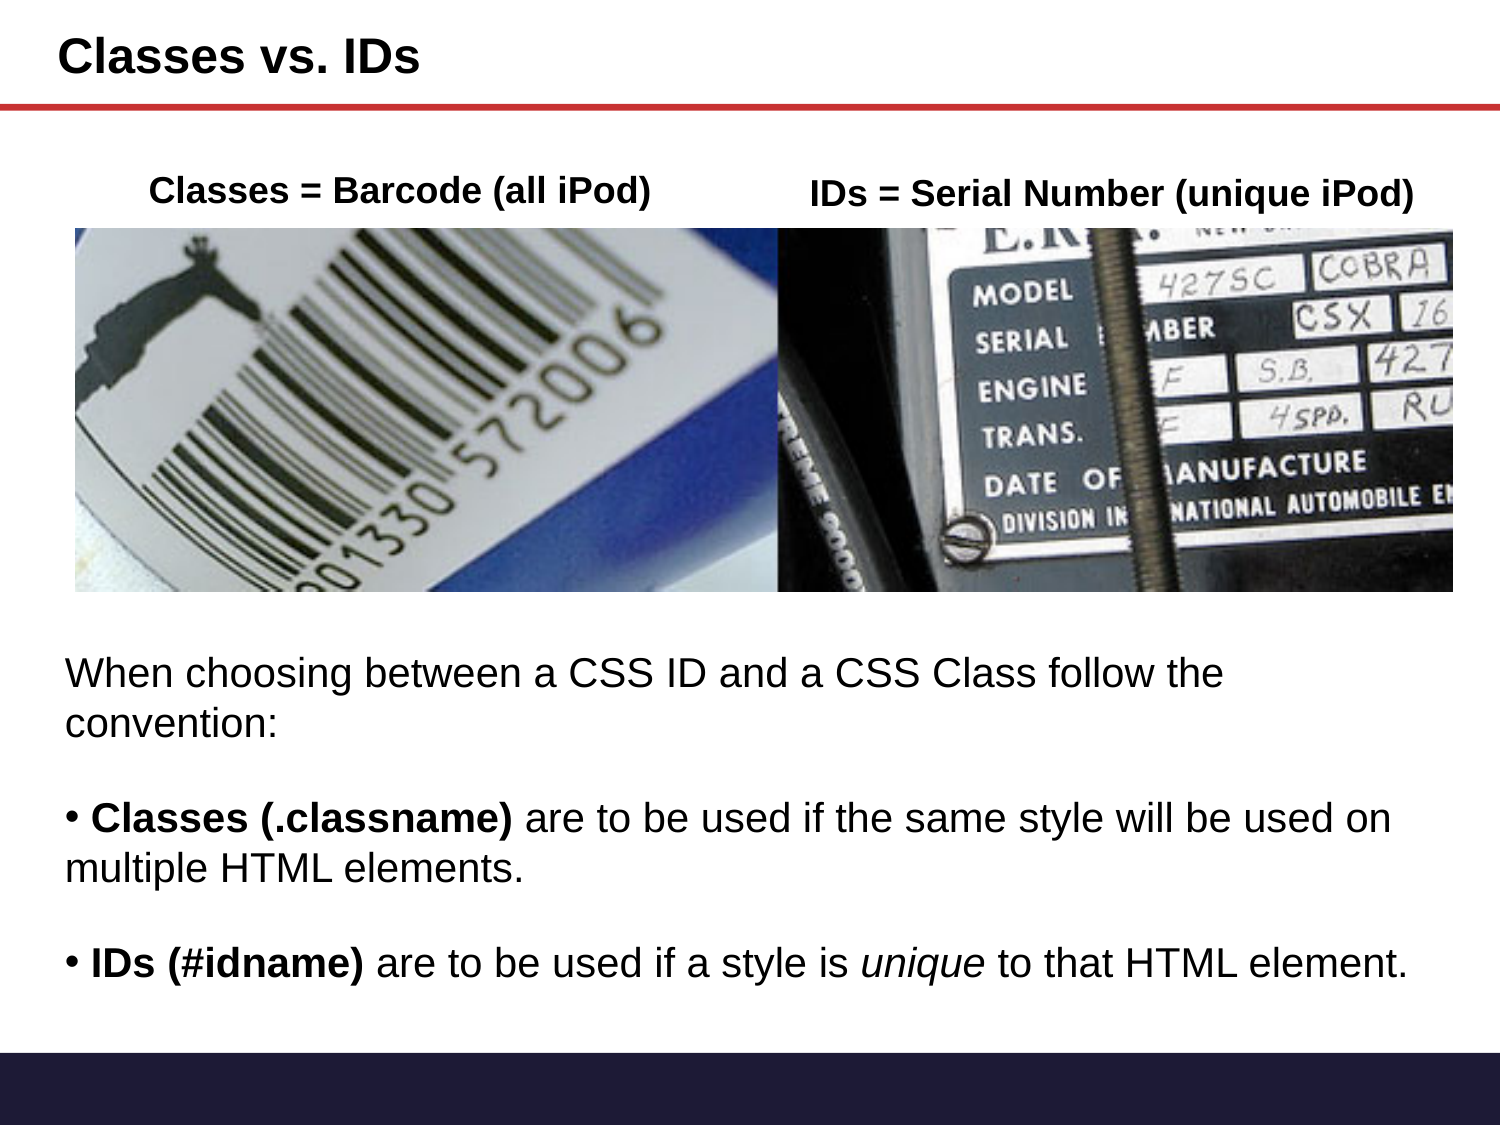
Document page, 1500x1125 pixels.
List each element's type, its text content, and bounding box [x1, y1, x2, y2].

text_box IDs = Serial Number (unique iPod) [802, 161, 1424, 222]
picture [74, 228, 1453, 592]
text_box When choosing between a CSS ID and a CSS Class follow the convention: Classes (.classname) are to be used if the same style will be used on multiple HTML elements. IDs (#idname) are to be used if a style is unique to that HTML element. [50, 630, 1463, 1091]
text_box Classes vs. IDs [49, 16, 988, 91]
text_box Classes = Barcode (all iPod) [141, 158, 660, 218]
